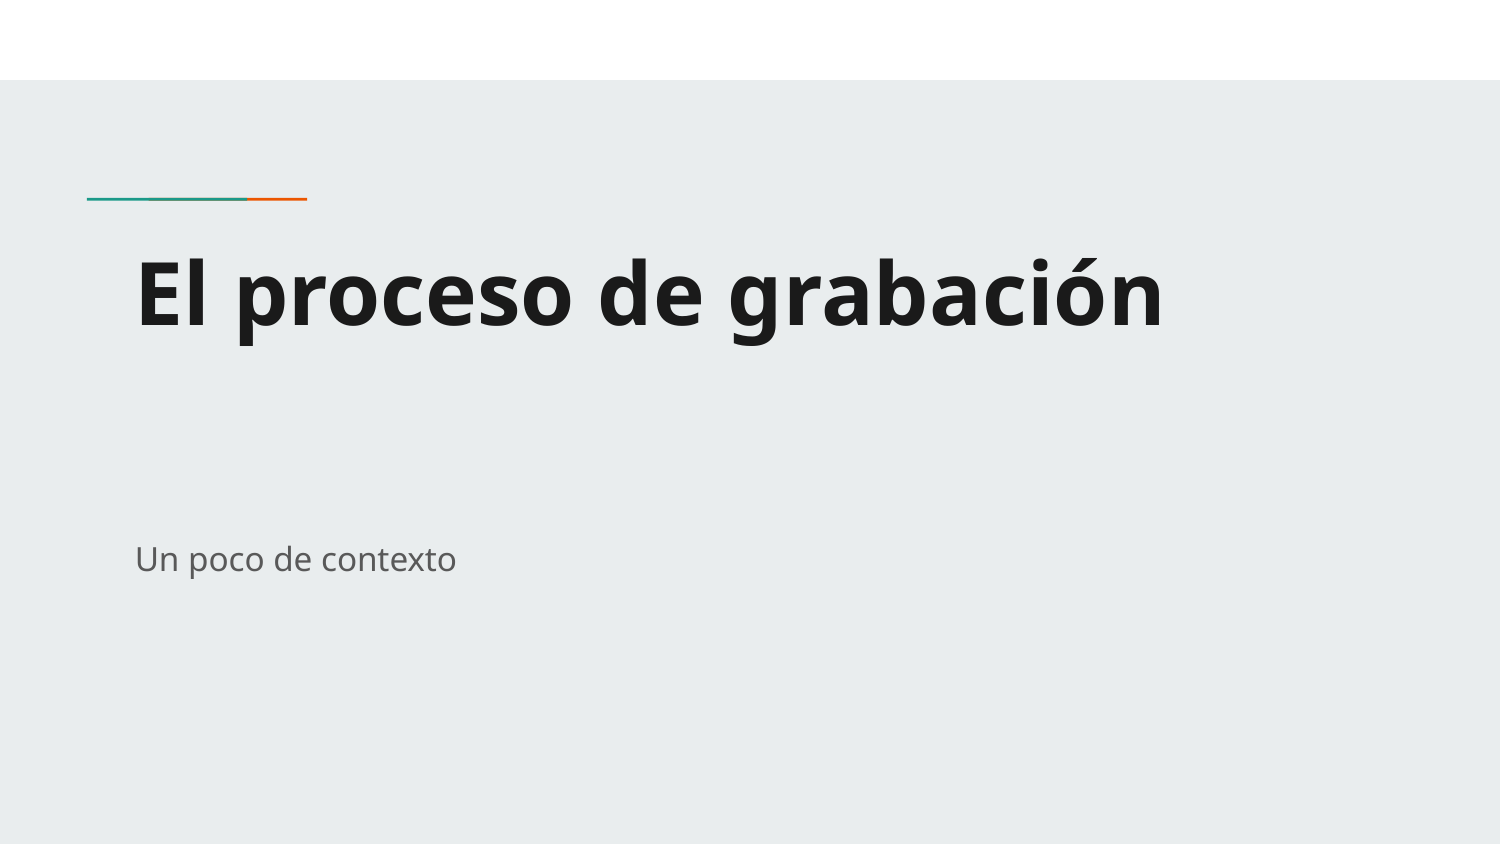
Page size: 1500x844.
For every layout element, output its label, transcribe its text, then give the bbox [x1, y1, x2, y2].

subtitle Un poco de contexto [119, 520, 1381, 610]
title El proceso de grabación [119, 216, 1381, 490]
